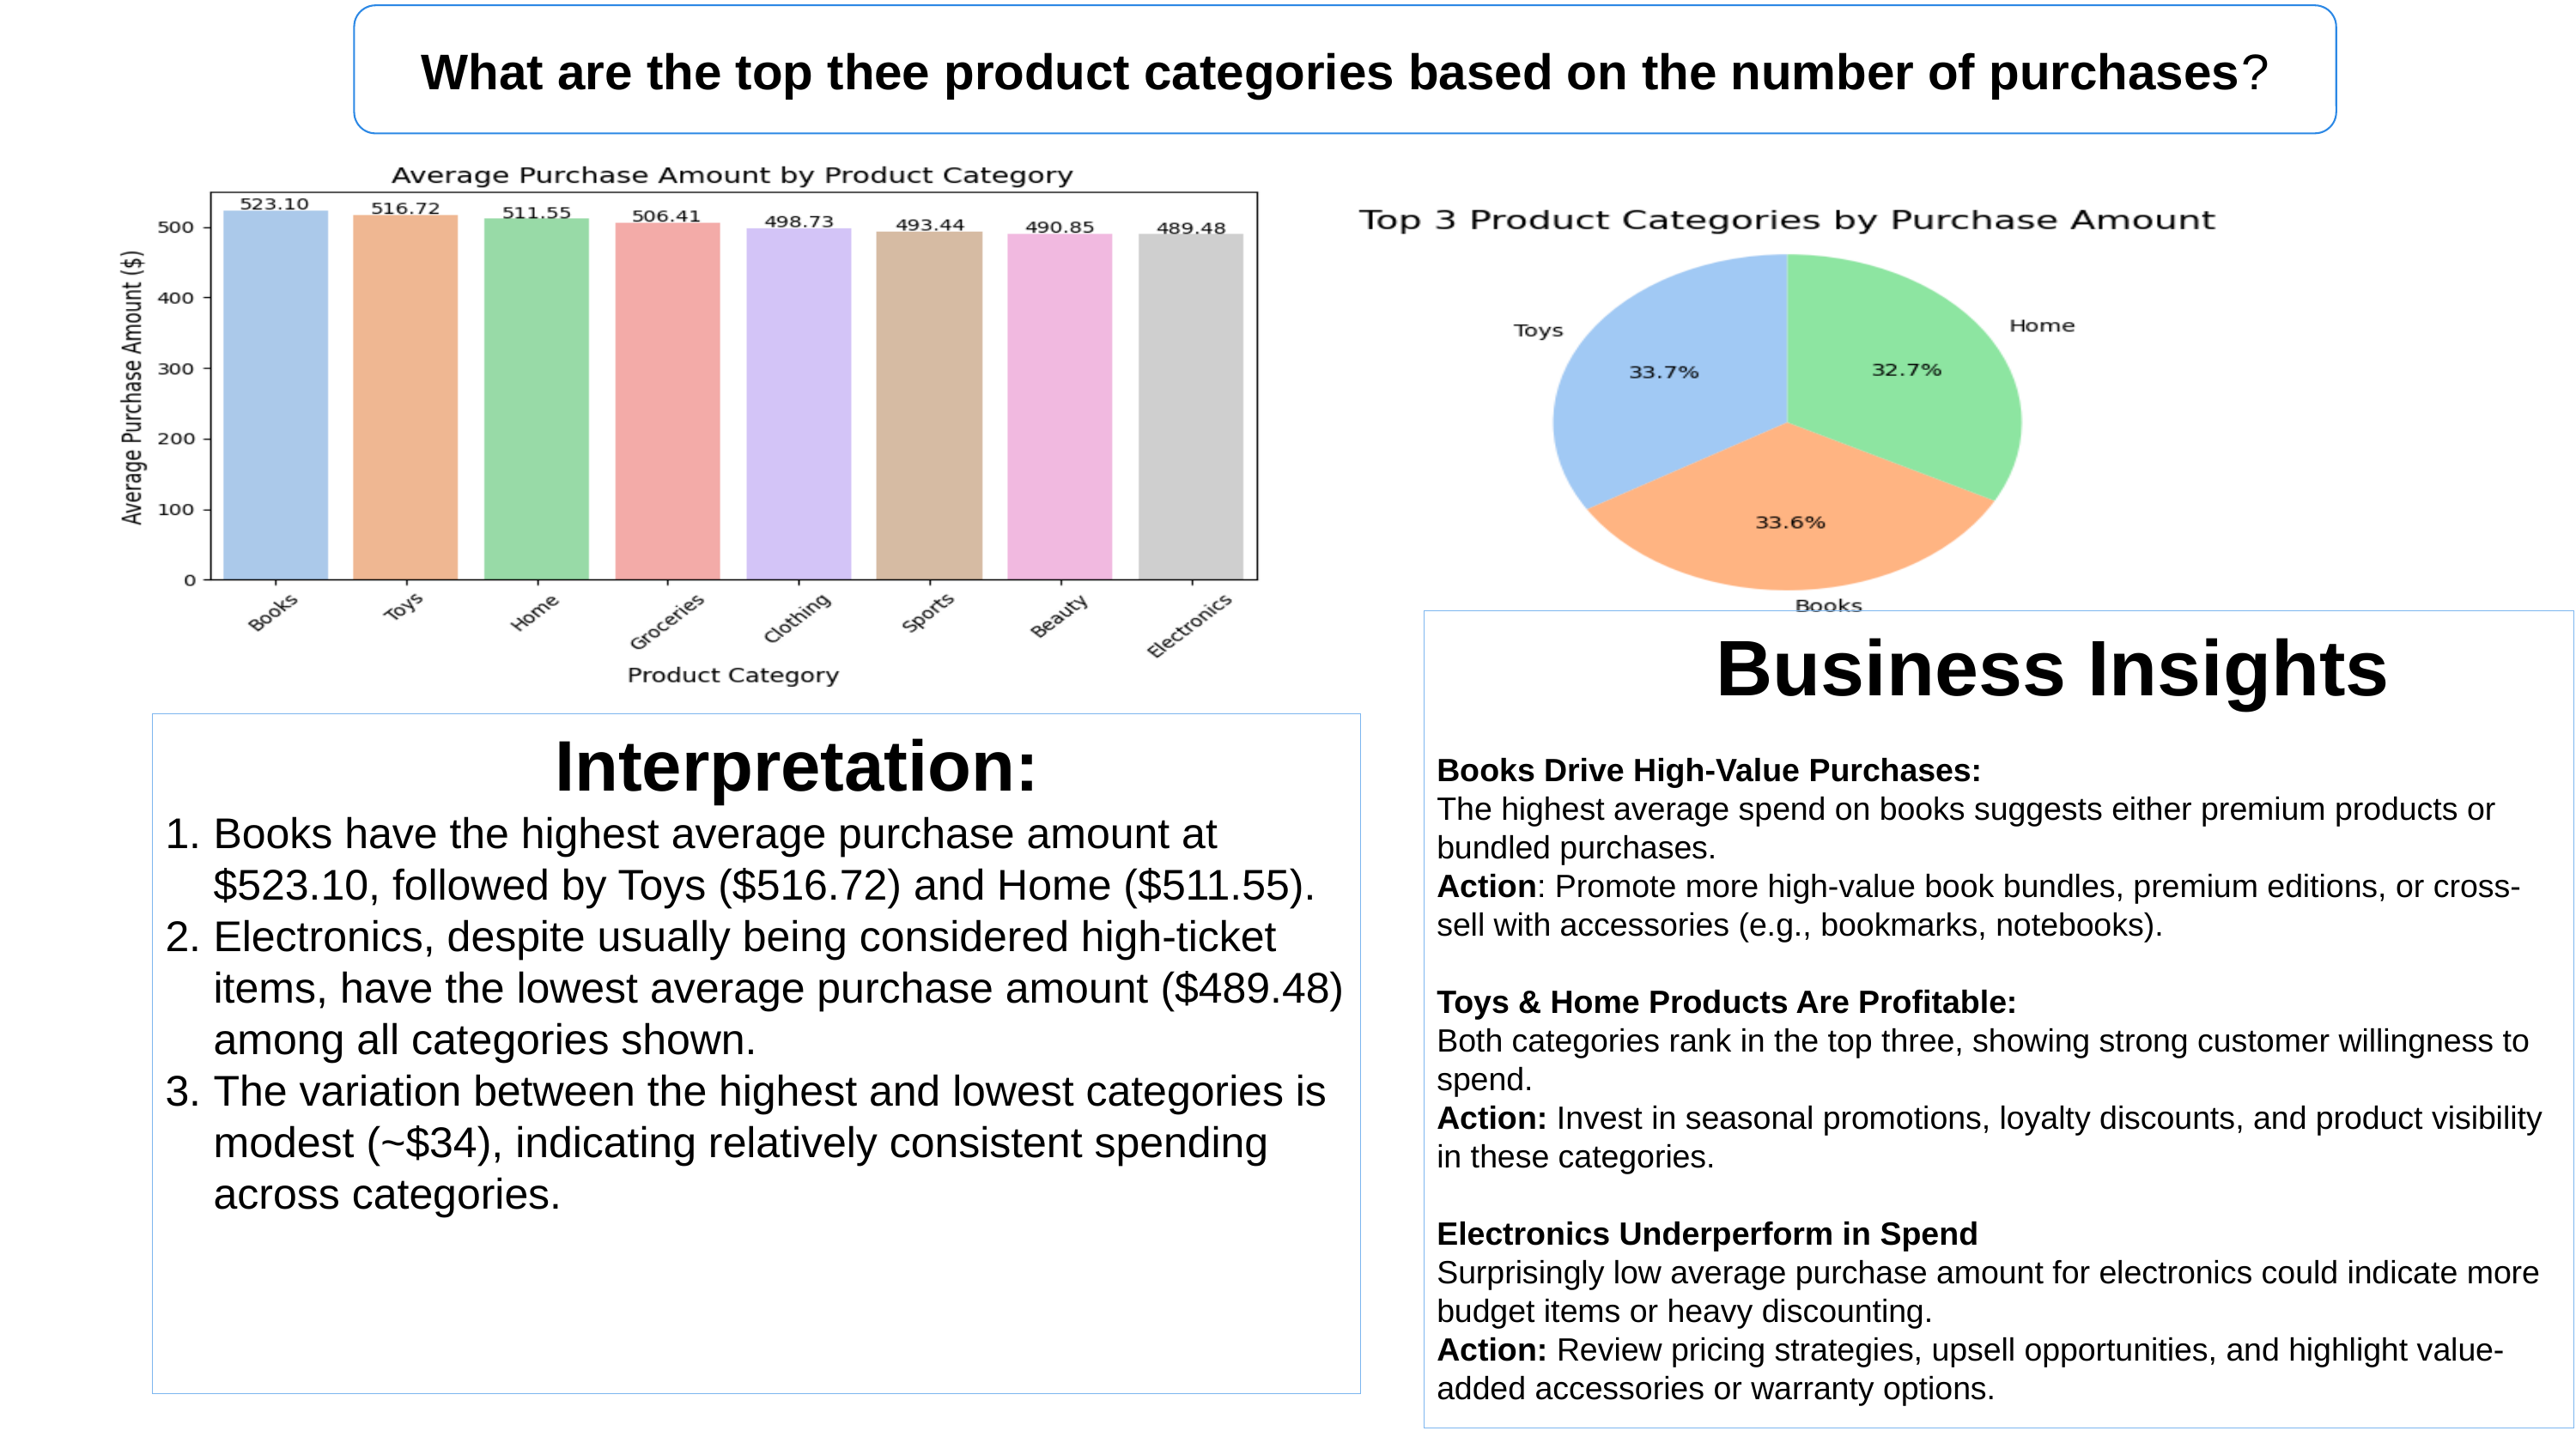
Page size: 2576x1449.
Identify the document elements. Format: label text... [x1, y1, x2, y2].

text_box Business Insights Books Drive High-Value Purchases: The highest average spend on books suggests either premium products or bundled purchases. Action: Promote more high-value book bundles, premium editions, or cross-sell with accessories (e.g., bookmarks, notebooks). Toys & Home Products Are Profitable: Both categories rank in the top three, showing strong customer willingness to spend. Action: Invest in seasonal promotions, loyalty discounts, and product visibility in these categories. Electronics Underperform in Spend Surprisingly low average purchase amount for electronics could indicate more budget items or heavy discounting. Action: Review pricing strategies, upsell opportunities, and highlight value-added accessories or warranty options. [1424, 610, 2574, 1428]
text_box Interpretation: Books have the highest average purchase amount at $523.10, followed by Toys ($516.72) and Home ($511.55). Electronics, despite usually being considered high-ticket items, have the lowest average purchase amount ($489.48) among all categories shown. The variation between the highest and lowest categories is modest (~$34), indicating relatively consistent spending across categories. [152, 713, 1361, 1394]
picture [106, 155, 1272, 698]
text_box What are the top thee product categories based on the number of purchases? [353, 4, 2337, 135]
picture [1343, 198, 2233, 627]
